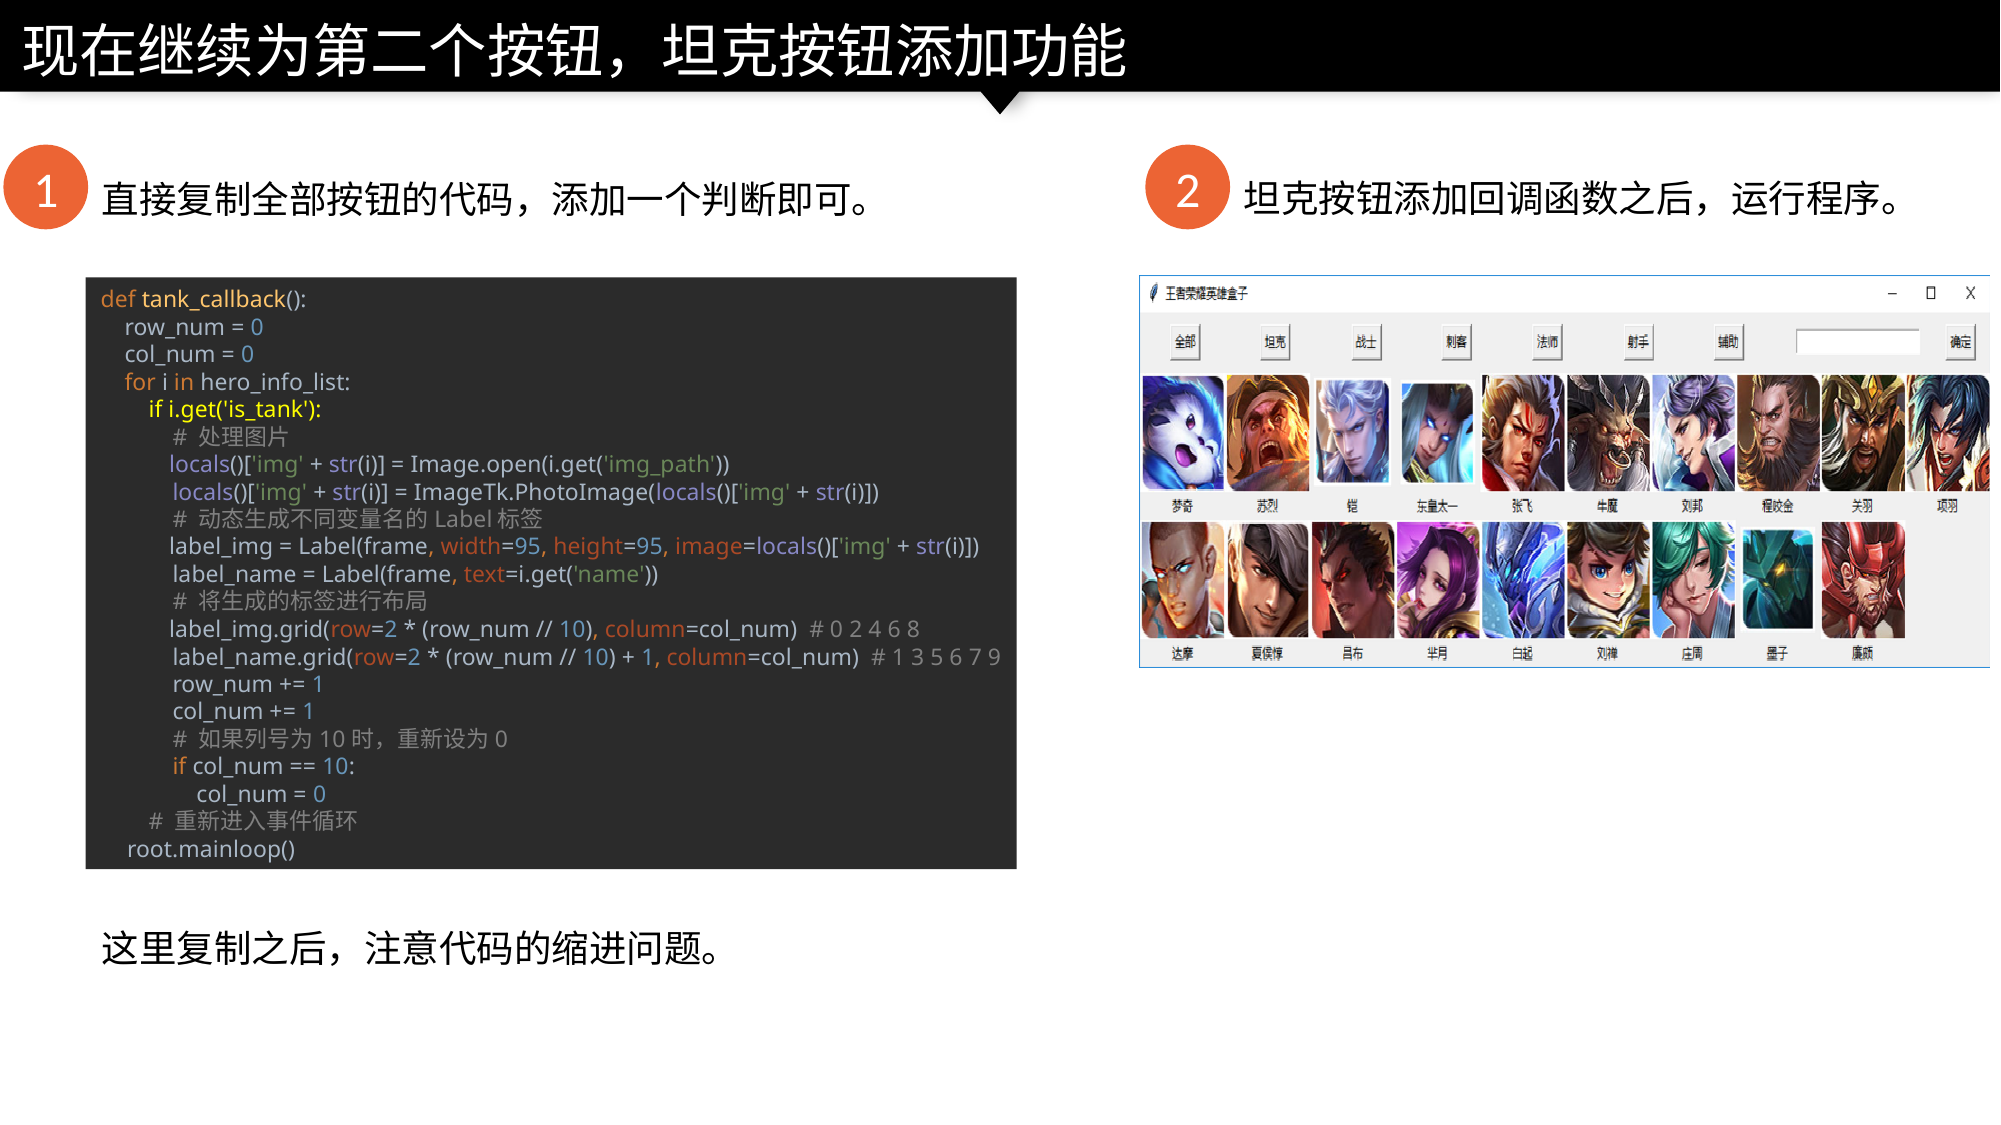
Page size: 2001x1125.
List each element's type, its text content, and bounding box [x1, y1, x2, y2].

text_box 2 [1145, 144, 1229, 230]
picture [1139, 274, 1990, 670]
text_box 1 [3, 144, 87, 230]
text_box 直接复制全部按钮的代码，添加一个判断即可。 [87, 168, 1140, 229]
text_box 现在继续为第二个按钮，坦克按钮添加功能 [6, 6, 1143, 91]
text_box def tank_callback(): row_num = 0 col_num = 0 for i in hero_info_list: if i.get('is_tank'): # 处理图片 locals()['img' + str(i)] = Image.open(i.get('img_path')) locals()['img' + str(i)] = ImageTk.PhotoImage(locals()['img' + str(i)]) # 动态生成不同变量名的Label标签 label_img = Label(frame, width=95, height=95, image=locals()['img' + str(i)]) label_name = Label(frame, text=i.get('name')) # 将生成的标签进行布局 label_img.grid(row=2 * (row_num // 10), column=col_num) # 0 2 4 6 8 label_name.grid(row=2 * (row_num // 10) + 1, column=col_num) # 1 3 5 6 7 9 row_num += 1 col_num += 1 # 如果列号为10时，重新设为0 if col_num == 10: col_num = 0 # 重新进入事件循环 root.mainloop() [85, 277, 1017, 870]
text_box 坦克按钮添加回调函数之后，运行程序。 [1229, 167, 1928, 228]
text_box 这里复制之后，注意代码的缩进问题。 [87, 917, 1140, 978]
text_box [0, 0, 2000, 117]
